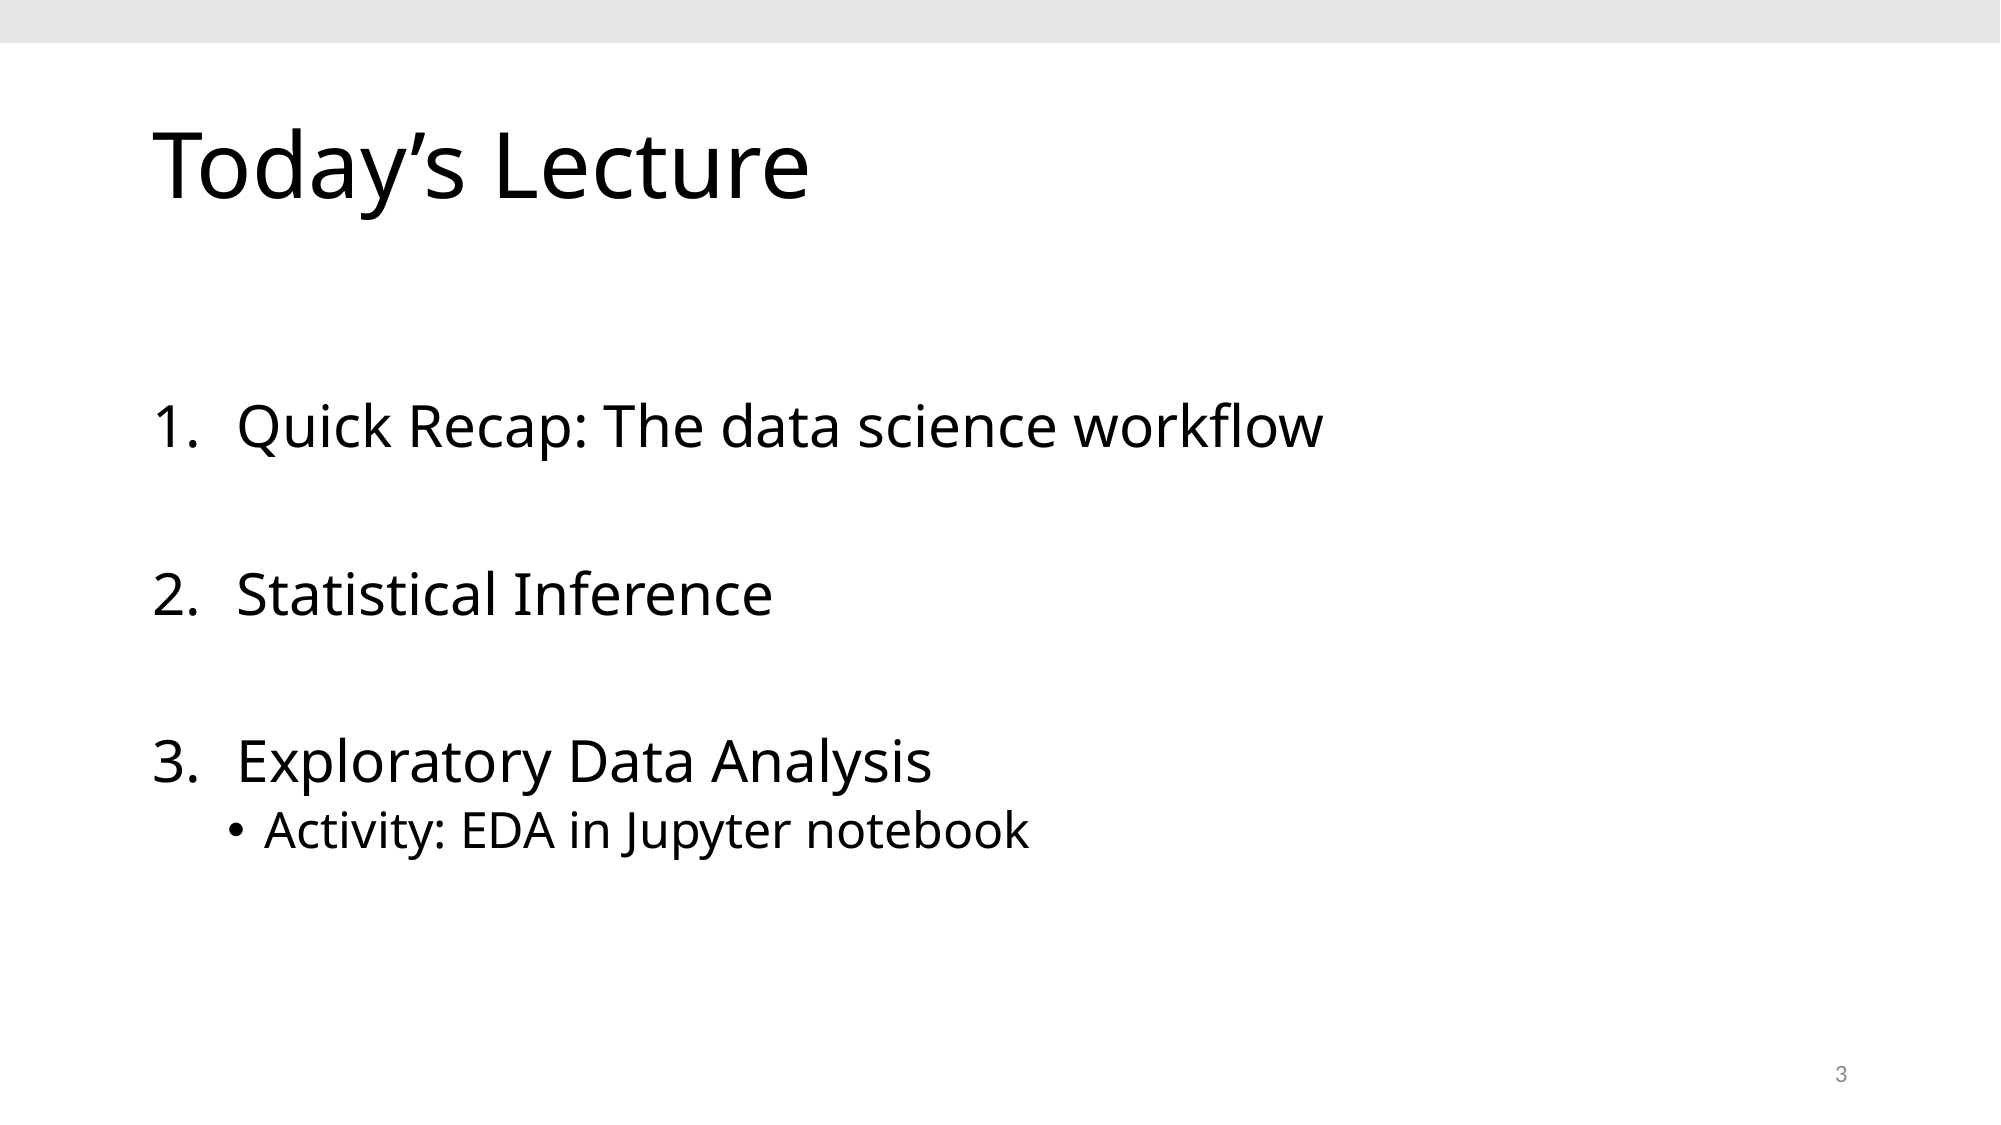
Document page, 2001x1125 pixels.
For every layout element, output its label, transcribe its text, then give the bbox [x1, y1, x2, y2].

slide_number 3 [1412, 1042, 1863, 1103]
list Quick Recap: The data science workflow Statistical Inference Exploratory Data Analysis Activity: EDA in Jupyter notebook [137, 299, 1863, 1014]
text_box [0, 0, 2000, 44]
title Today’s Lecture [137, 59, 1863, 278]
